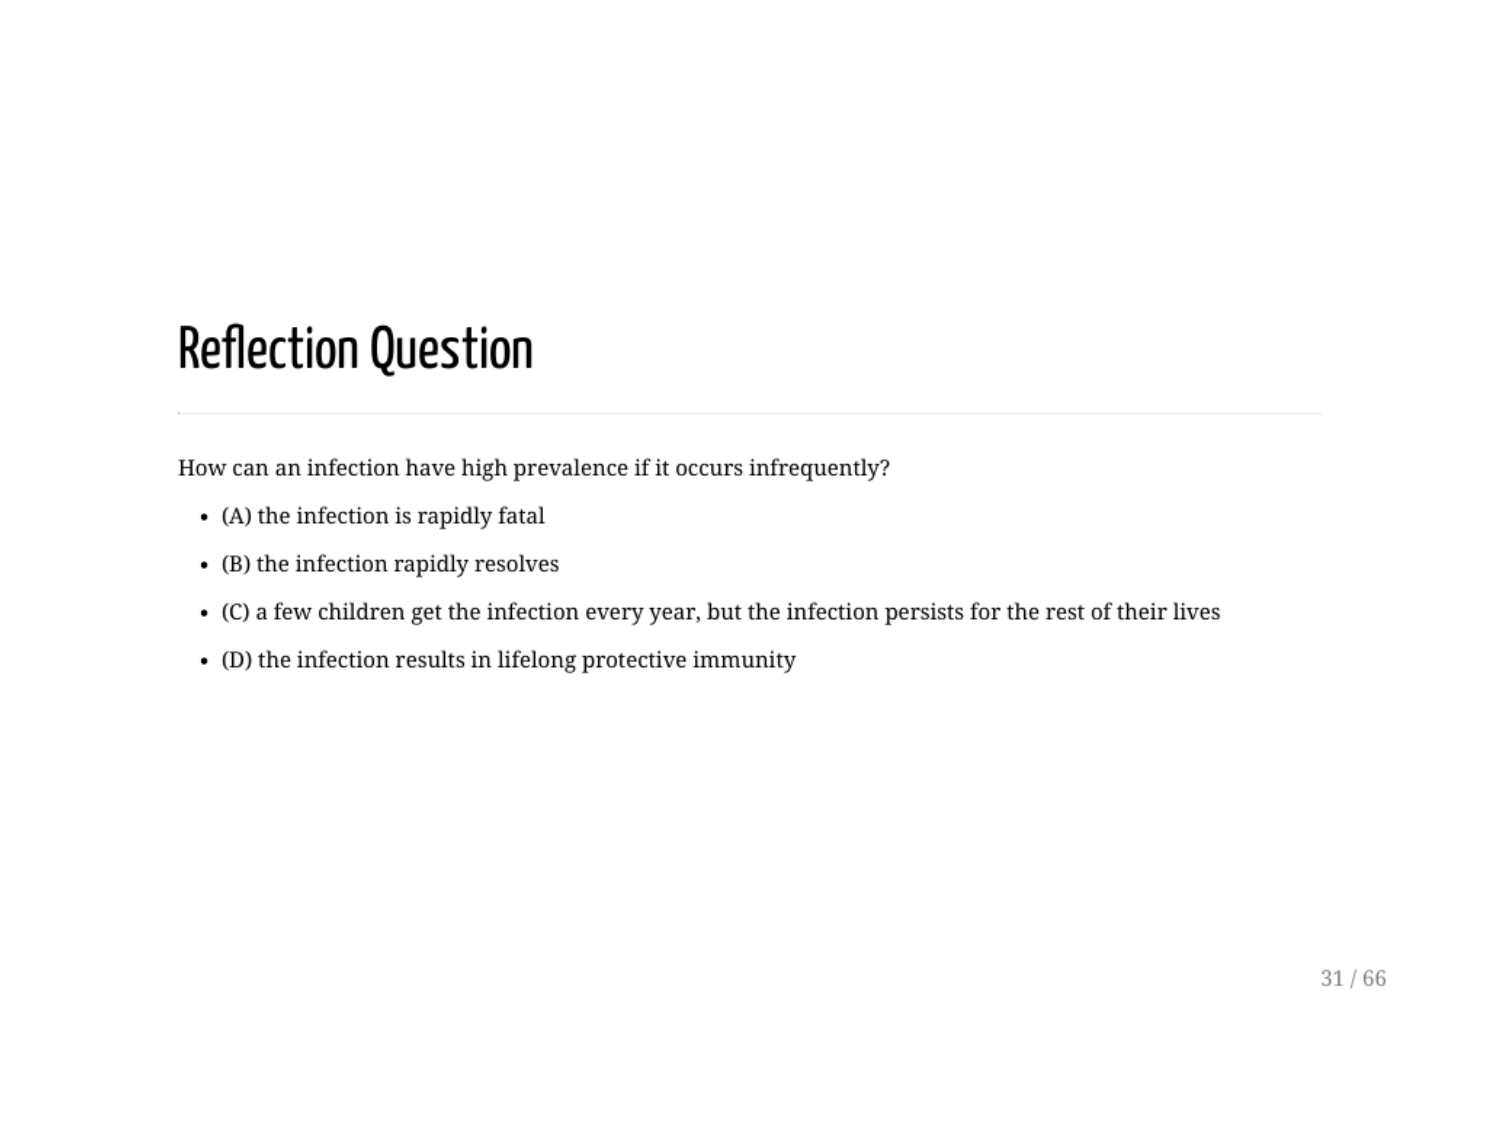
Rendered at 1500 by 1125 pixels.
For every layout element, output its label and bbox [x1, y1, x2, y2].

picture [91, 262, 1409, 1005]
